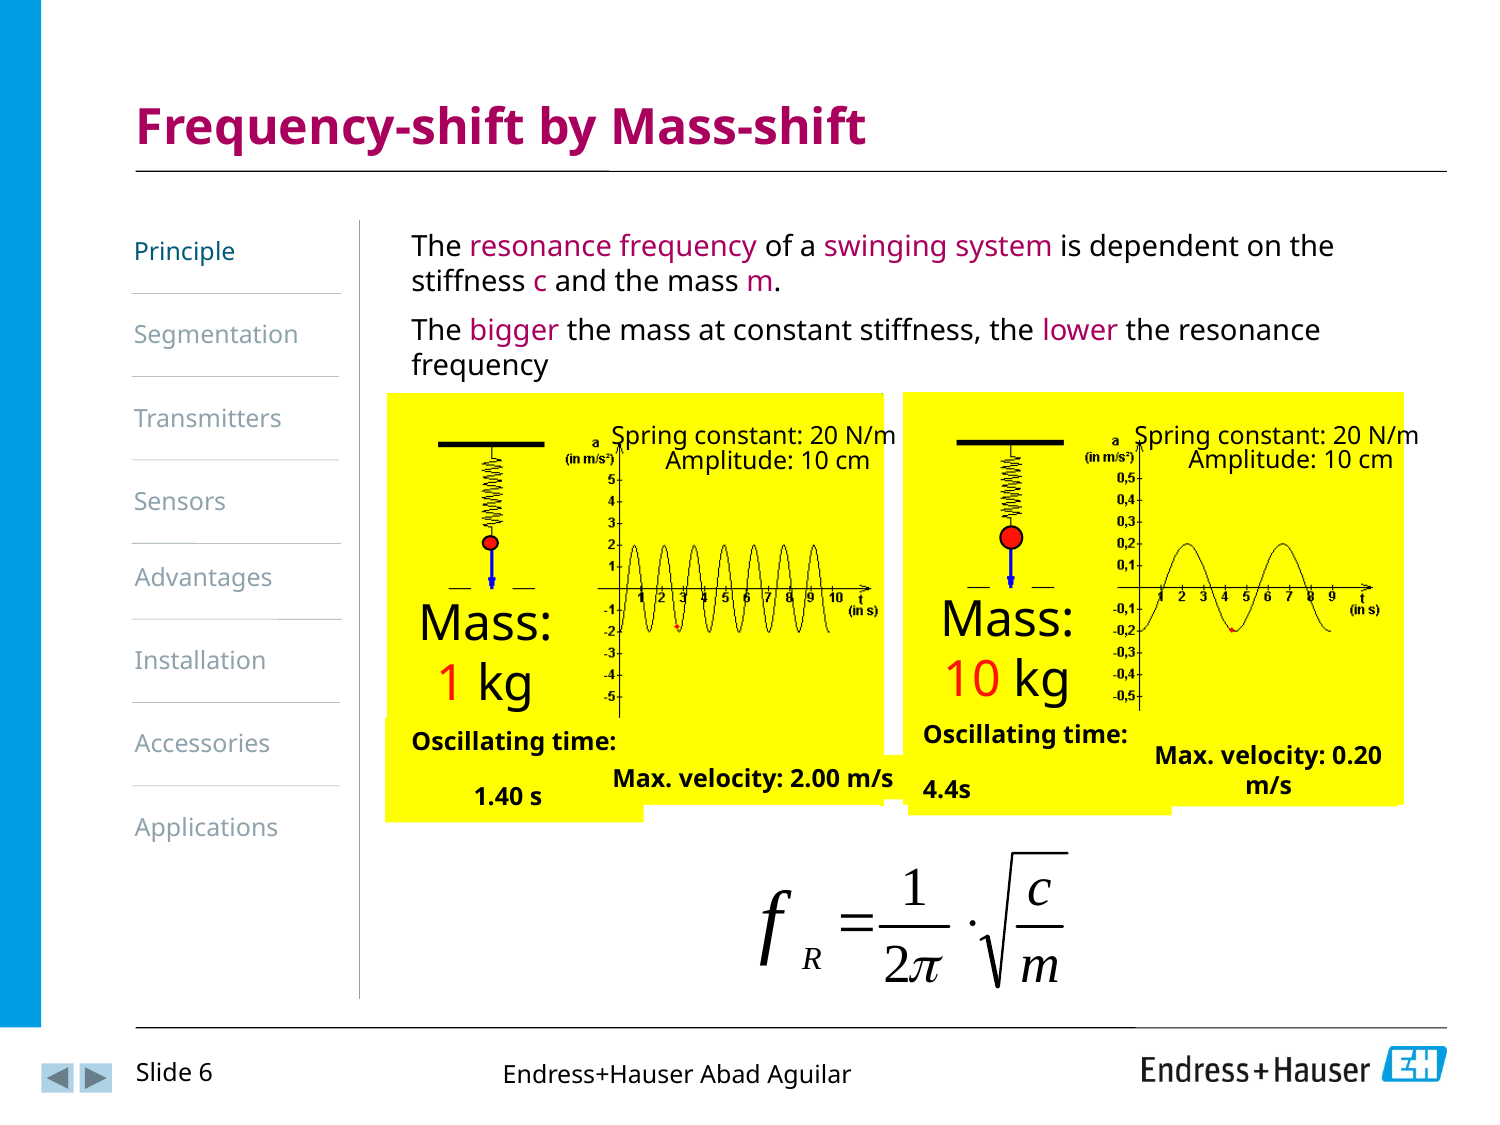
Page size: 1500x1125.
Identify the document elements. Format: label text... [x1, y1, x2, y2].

picture [1142, 1046, 1391, 1082]
text_box Transmitters [133, 386, 343, 449]
footer Endress+Hauser Abad Aguilar [502, 1058, 968, 1089]
text_box Principle [133, 219, 343, 282]
text_box Applications [134, 795, 343, 858]
text_box Advantages [134, 545, 343, 608]
picture [1392, 1050, 1437, 1078]
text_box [735, 839, 1081, 1000]
text_box Accessories [134, 712, 343, 775]
text_box The resonance frequency of a swinging system is dependent on the stiffness c and the mass m. The bigger the mass at constant stiffness, the lower the resonance frequency [396, 219, 1447, 389]
picture [1438, 1055, 1447, 1082]
title Frequency-shift by Mass-shift [135, 101, 1448, 162]
text_box Installation [134, 628, 343, 692]
text_box Sensors [133, 469, 343, 532]
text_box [384, 392, 1429, 824]
text_box Segmentation [133, 302, 343, 366]
slide_number Slide 6 [135, 1058, 230, 1089]
